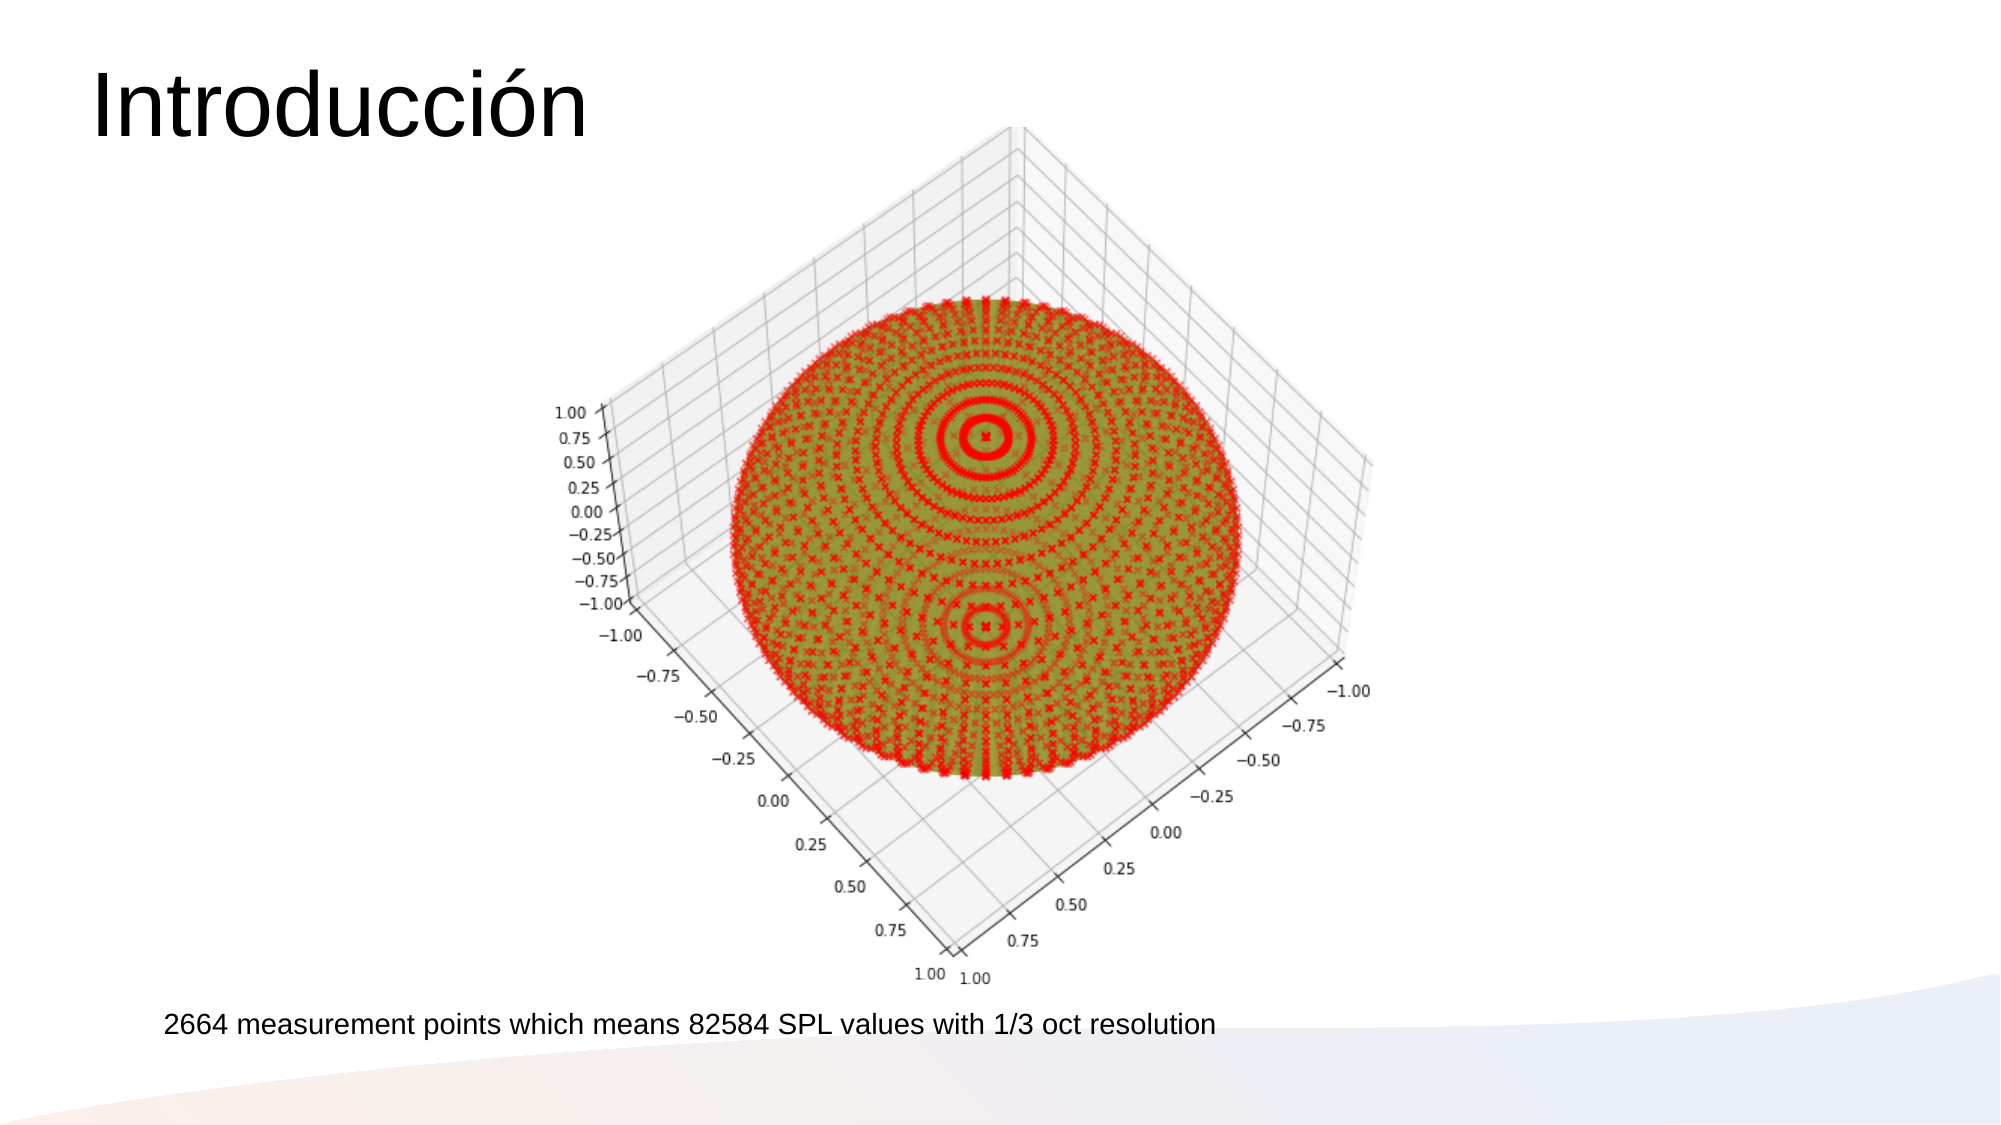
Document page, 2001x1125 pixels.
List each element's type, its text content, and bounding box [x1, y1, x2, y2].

picture [544, 127, 1394, 998]
title Introducción [75, 20, 1925, 193]
text_box 2664 measurement points which means 82584 SPL values with 1/3 oct resolution [148, 1002, 1499, 1048]
